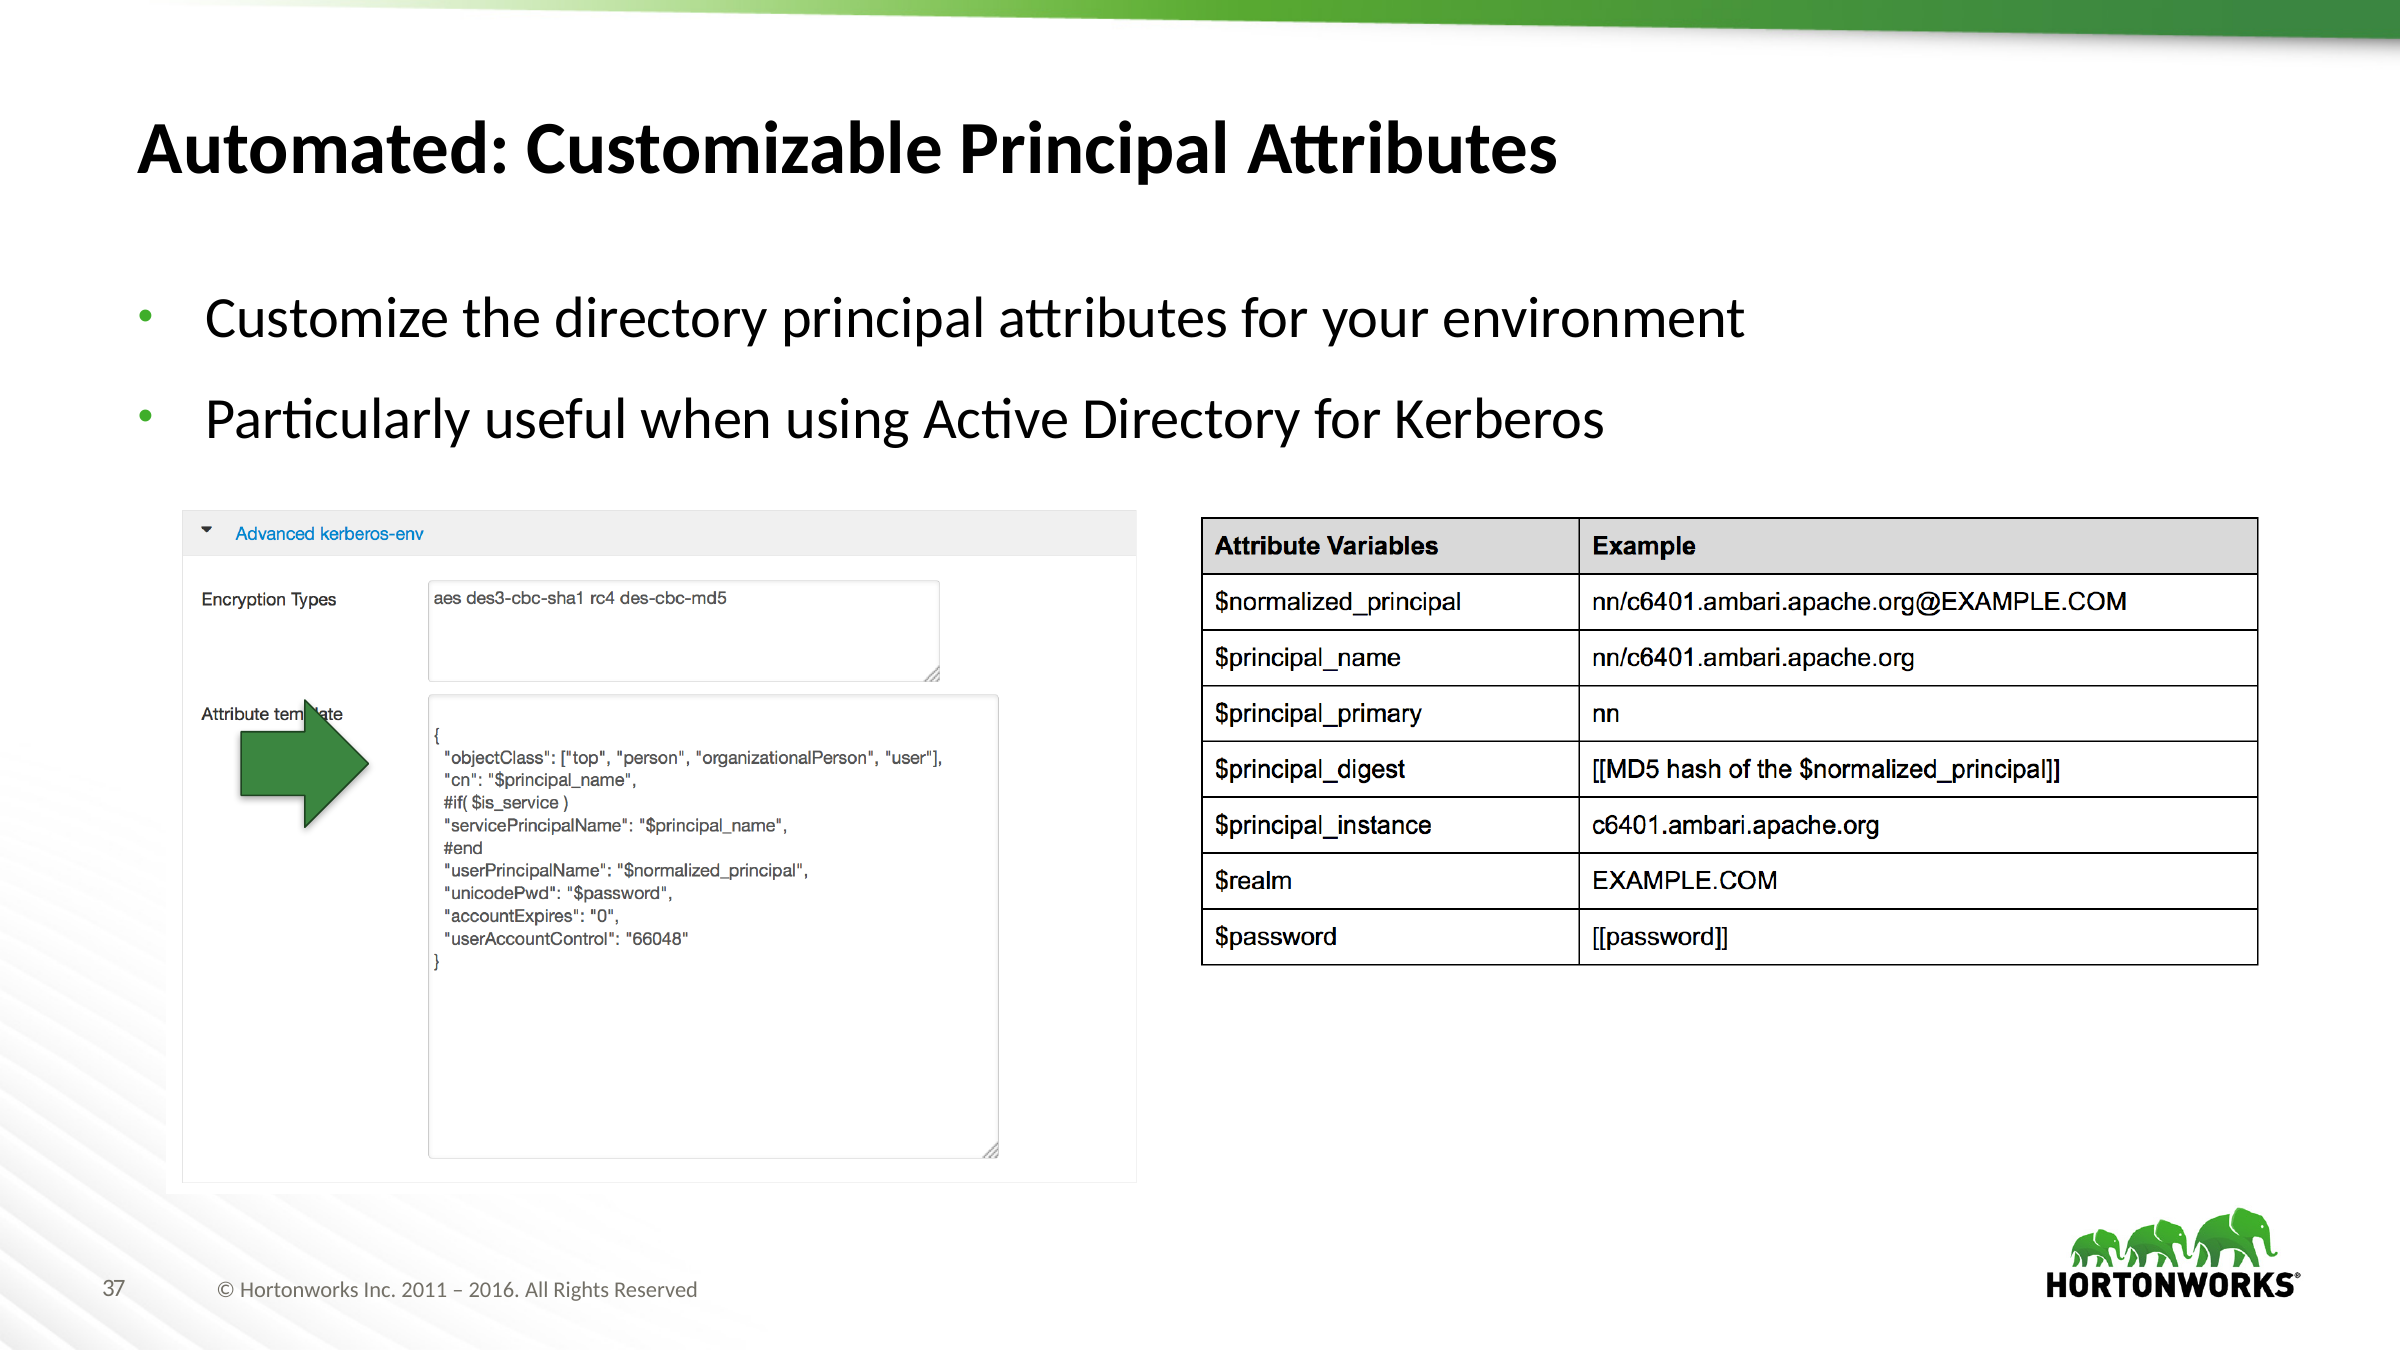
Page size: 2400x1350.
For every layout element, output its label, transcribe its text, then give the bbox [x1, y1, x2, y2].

title Automated: Customizable Principal Attributes [138, 111, 2298, 189]
list Customize the directory principal attributes for your environment Particularly useful when using Active Directory for Kerberos [138, 287, 2298, 419]
picture [0, 0, 2400, 1350]
